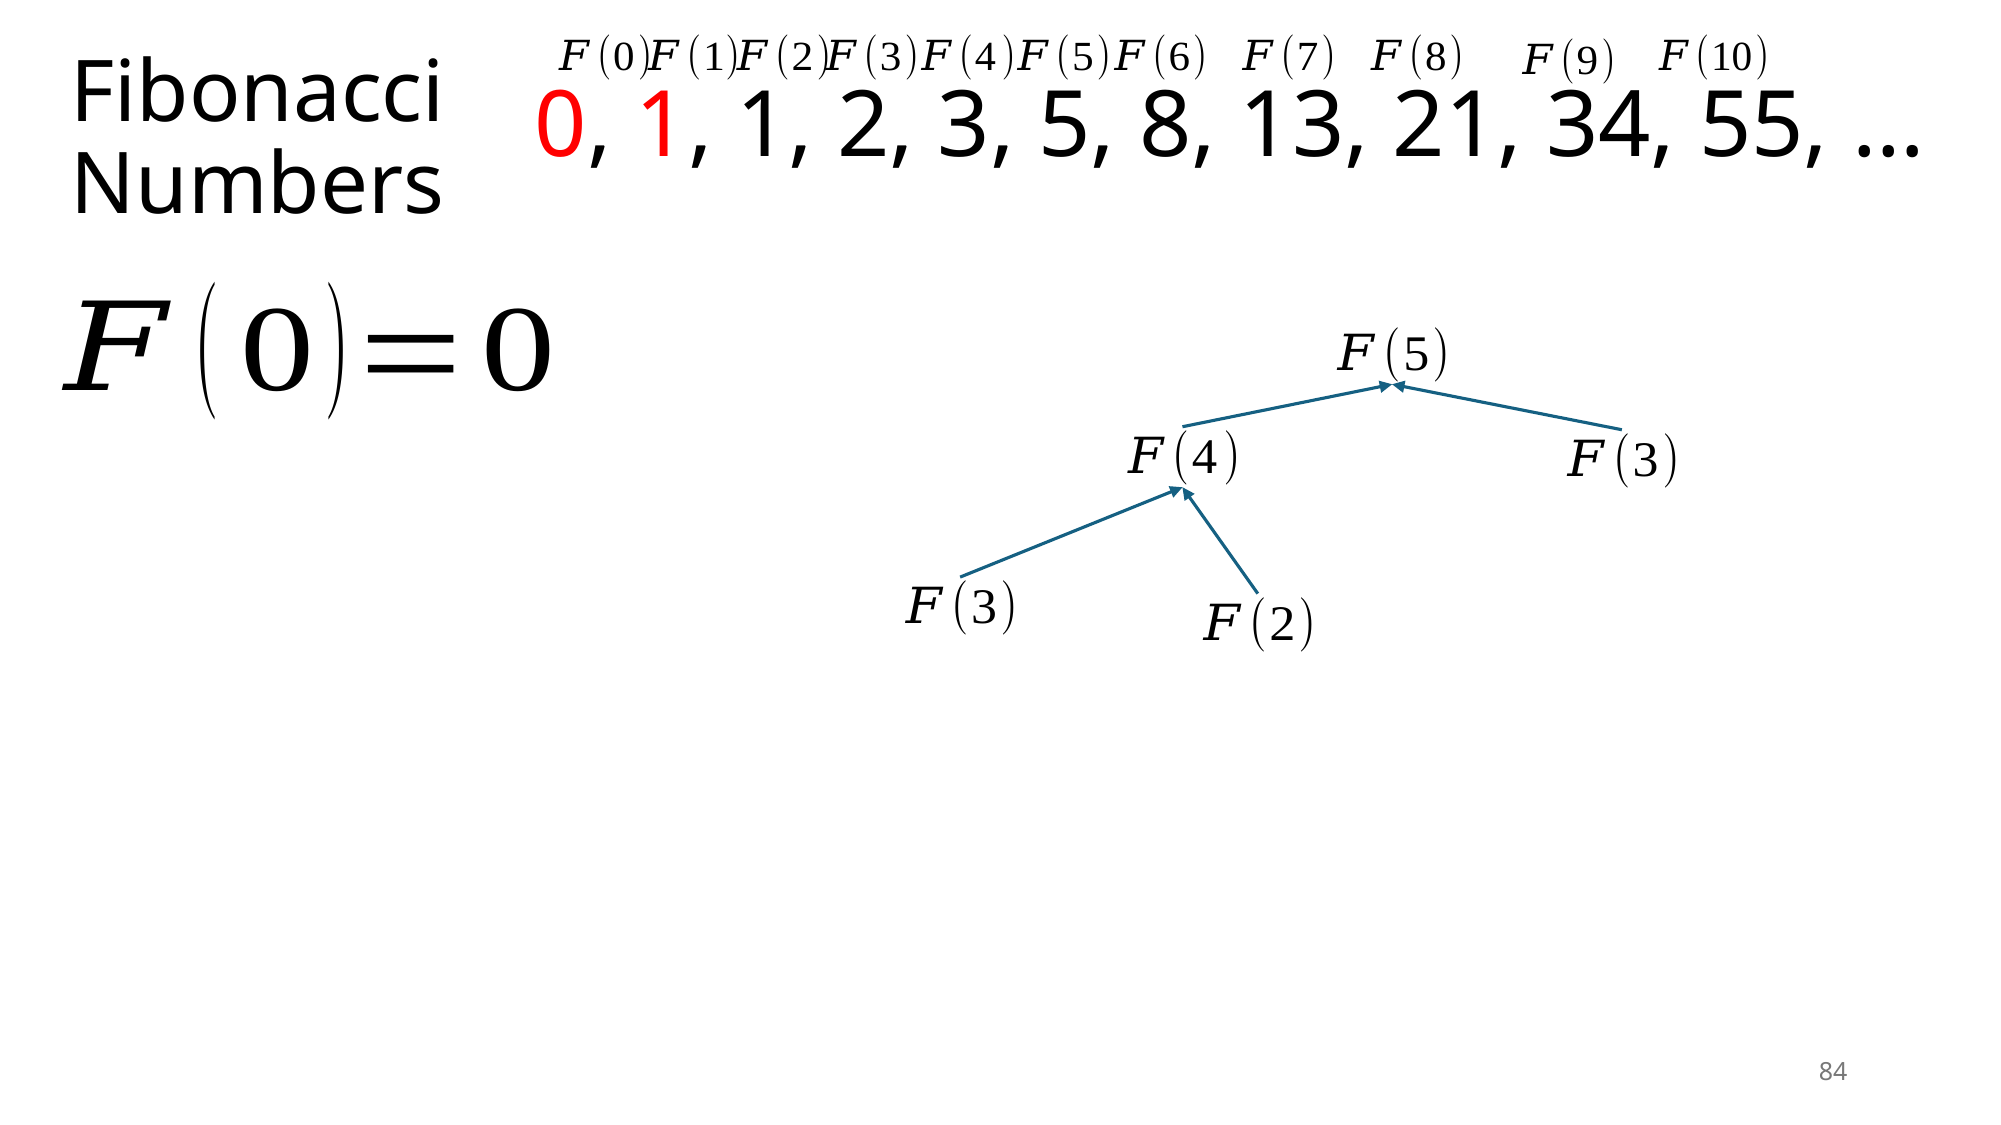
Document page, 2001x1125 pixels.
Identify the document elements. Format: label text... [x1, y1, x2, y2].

slide_number 84 [1412, 1042, 1863, 1103]
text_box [1181, 383, 1391, 428]
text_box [959, 486, 1181, 578]
title Fibonacci Numbers [55, 31, 462, 249]
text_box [1181, 486, 1259, 595]
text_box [1391, 383, 1623, 431]
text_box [555, 30, 1905, 185]
